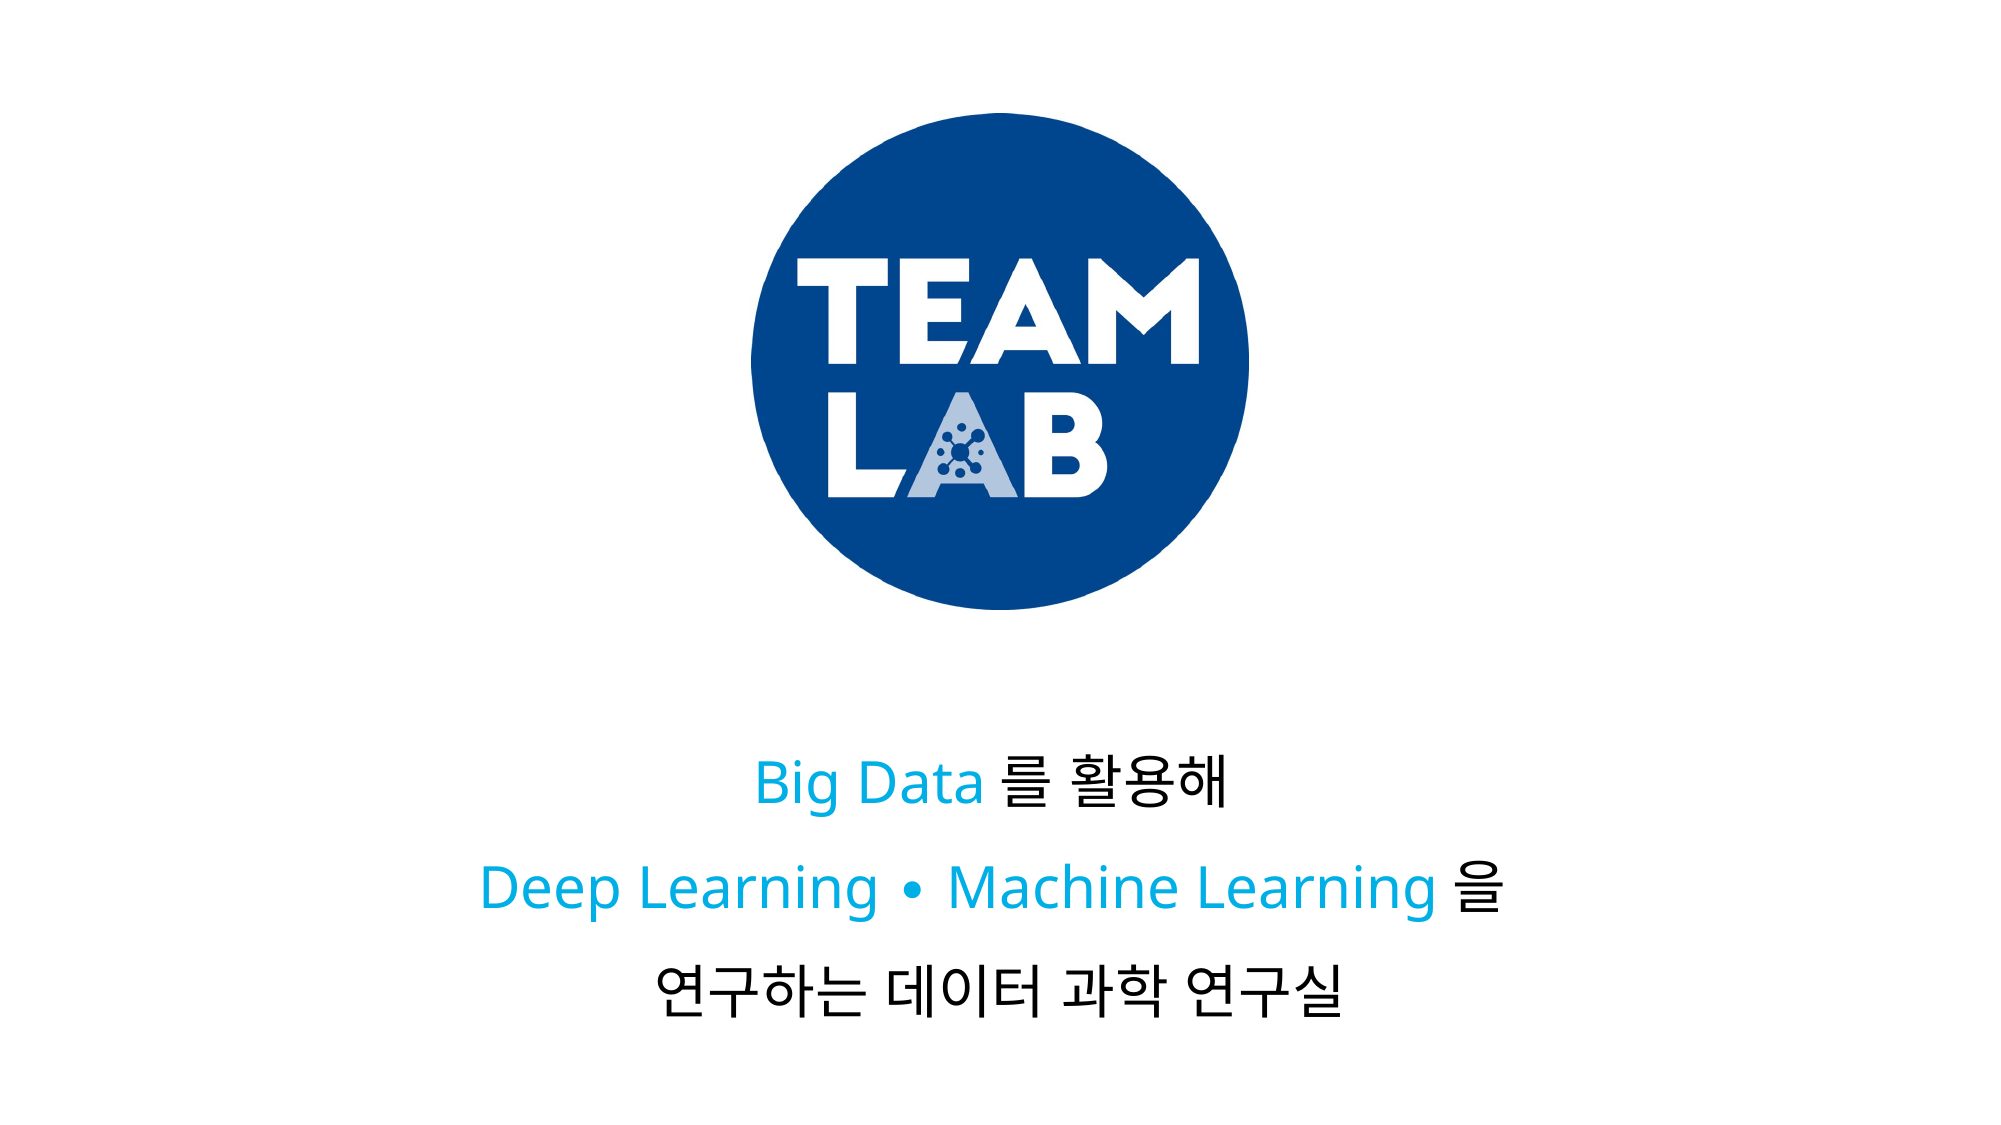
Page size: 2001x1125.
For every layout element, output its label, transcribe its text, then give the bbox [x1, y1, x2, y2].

text_box Big Data를 활용해 Deep Learning ∙ Machine Learning을 연구하는 데이터 과학 연구실 [463, 703, 1537, 1033]
picture [751, 113, 1249, 610]
